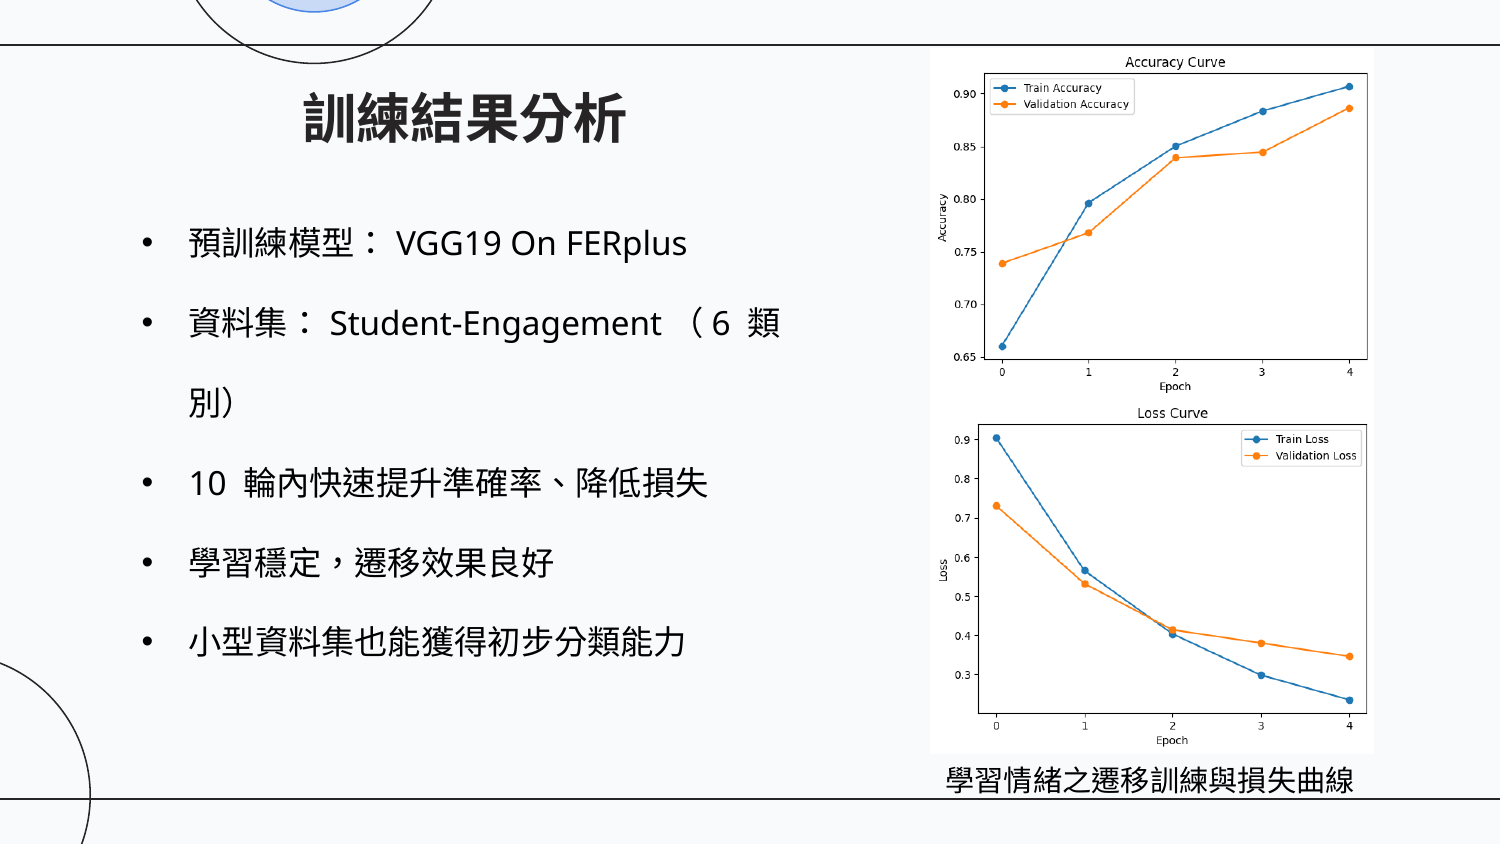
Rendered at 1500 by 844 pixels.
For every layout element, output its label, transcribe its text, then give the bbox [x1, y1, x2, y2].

text_box 學習情緒之遷移訓練與損失曲線 [930, 760, 1374, 805]
title 訓練結果分析 [0, 66, 925, 167]
picture [930, 47, 1374, 754]
text_box 預訓練模型：VGG19 On FERplus 資料集：Student-Engagement（6 類別） 10 輪內快速提升準確率、降低損失 學習穩定，遷移效果良好 小型資料集也能獲得初步分類能力 [126, 174, 805, 669]
